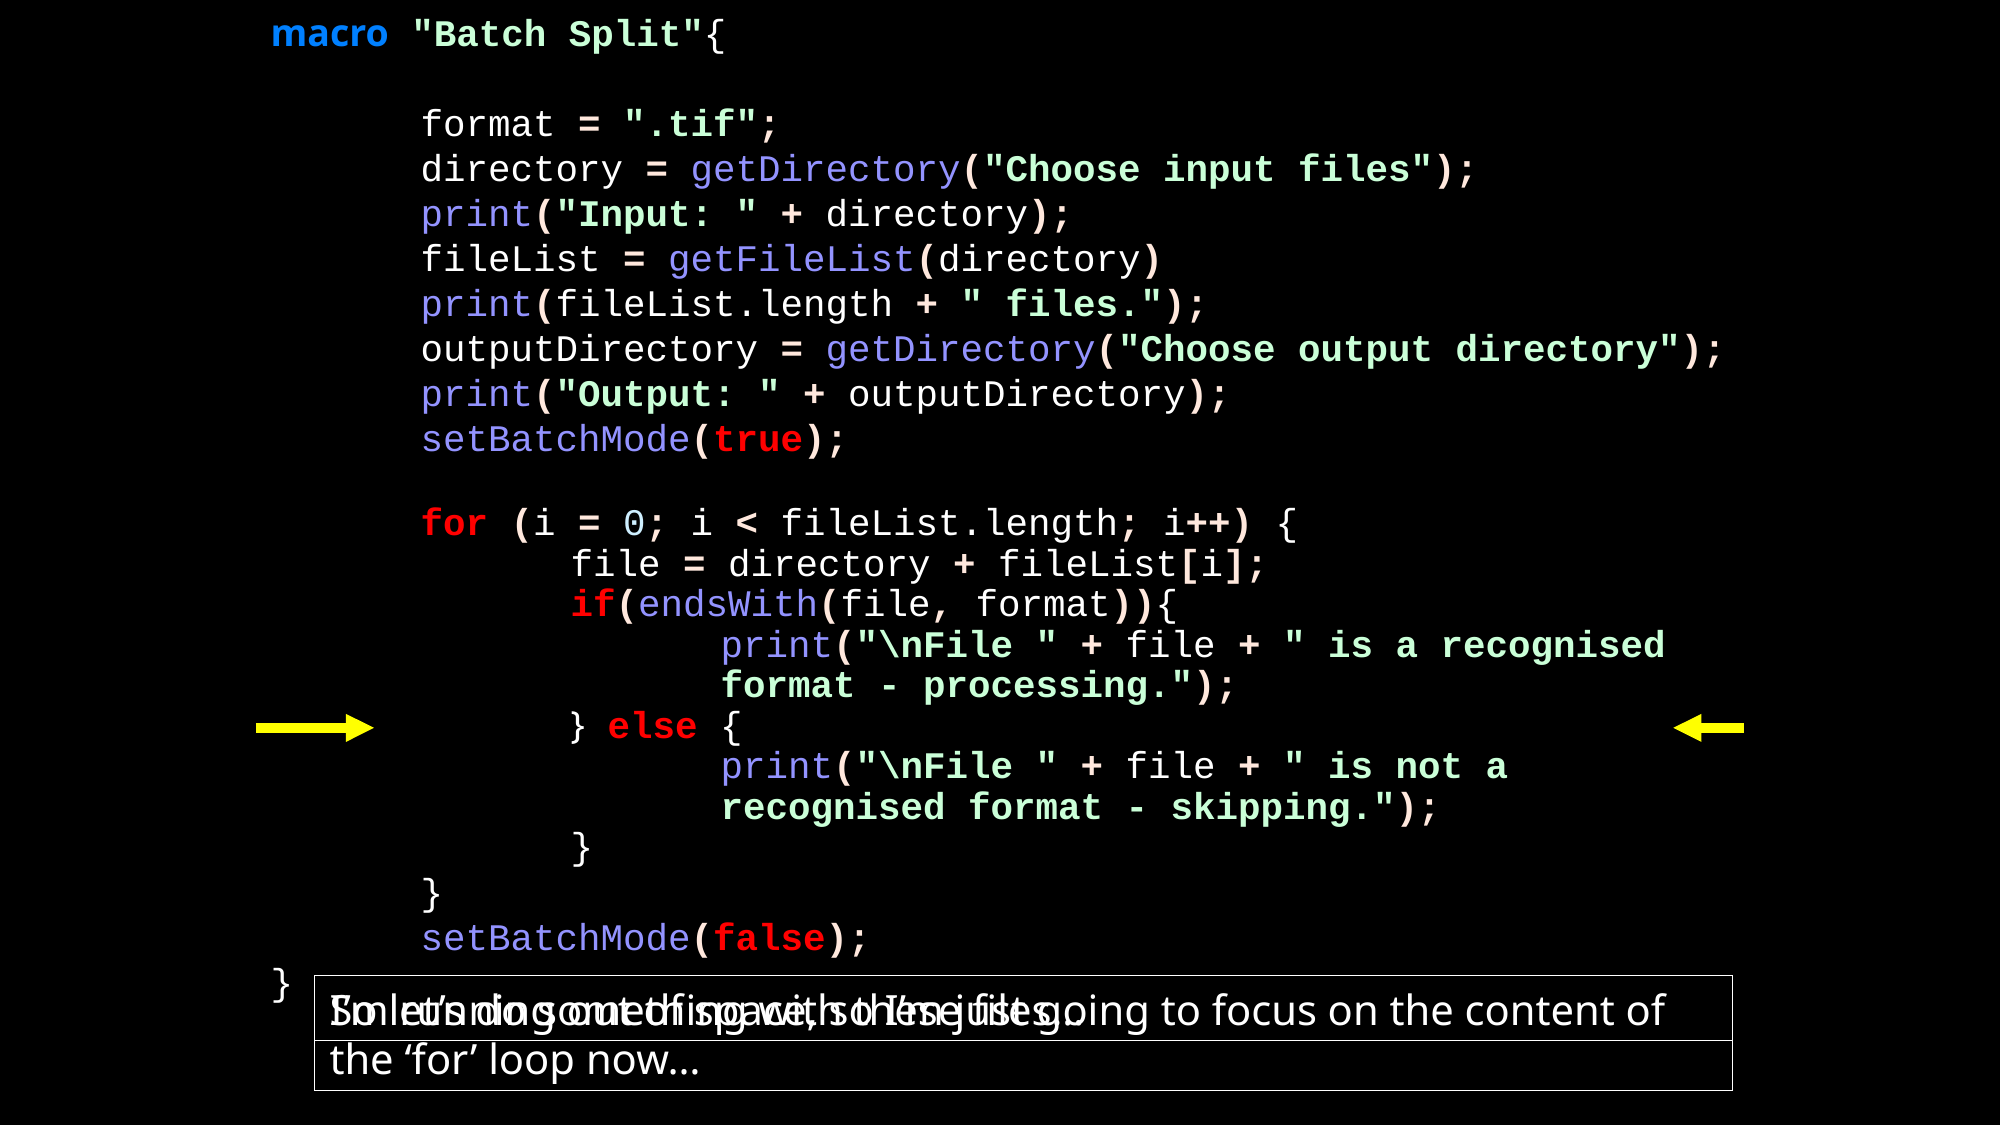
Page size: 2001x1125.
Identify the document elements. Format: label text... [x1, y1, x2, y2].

list macro "Batch Split"{ format = ".tif"; directory = getDirectory("Choose input files"); print("Input: " + directory); fileList = getFileList(directory) print(fileList.length + " files."); outputDirectory = getDirectory("Choose output directory"); print("Output: " + outputDirectory); setBatchMode(true); for (i = 0; i < fileList.length; i++) { file = directory + fileList[i]; if(endsWith(file, format)){ print("\nFile " + file + " is a recognised format - processing."); } else { print("\nFile " + file + " is not a recognised format - skipping."); } } setBatchMode(false); } [255, 1, 1756, 1125]
text_box So let’s do something with these files… [314, 975, 1733, 1041]
text_box I’m running out of space, so I’m just going to focus on the content of the ‘for’ loop now… [314, 1041, 1733, 1091]
